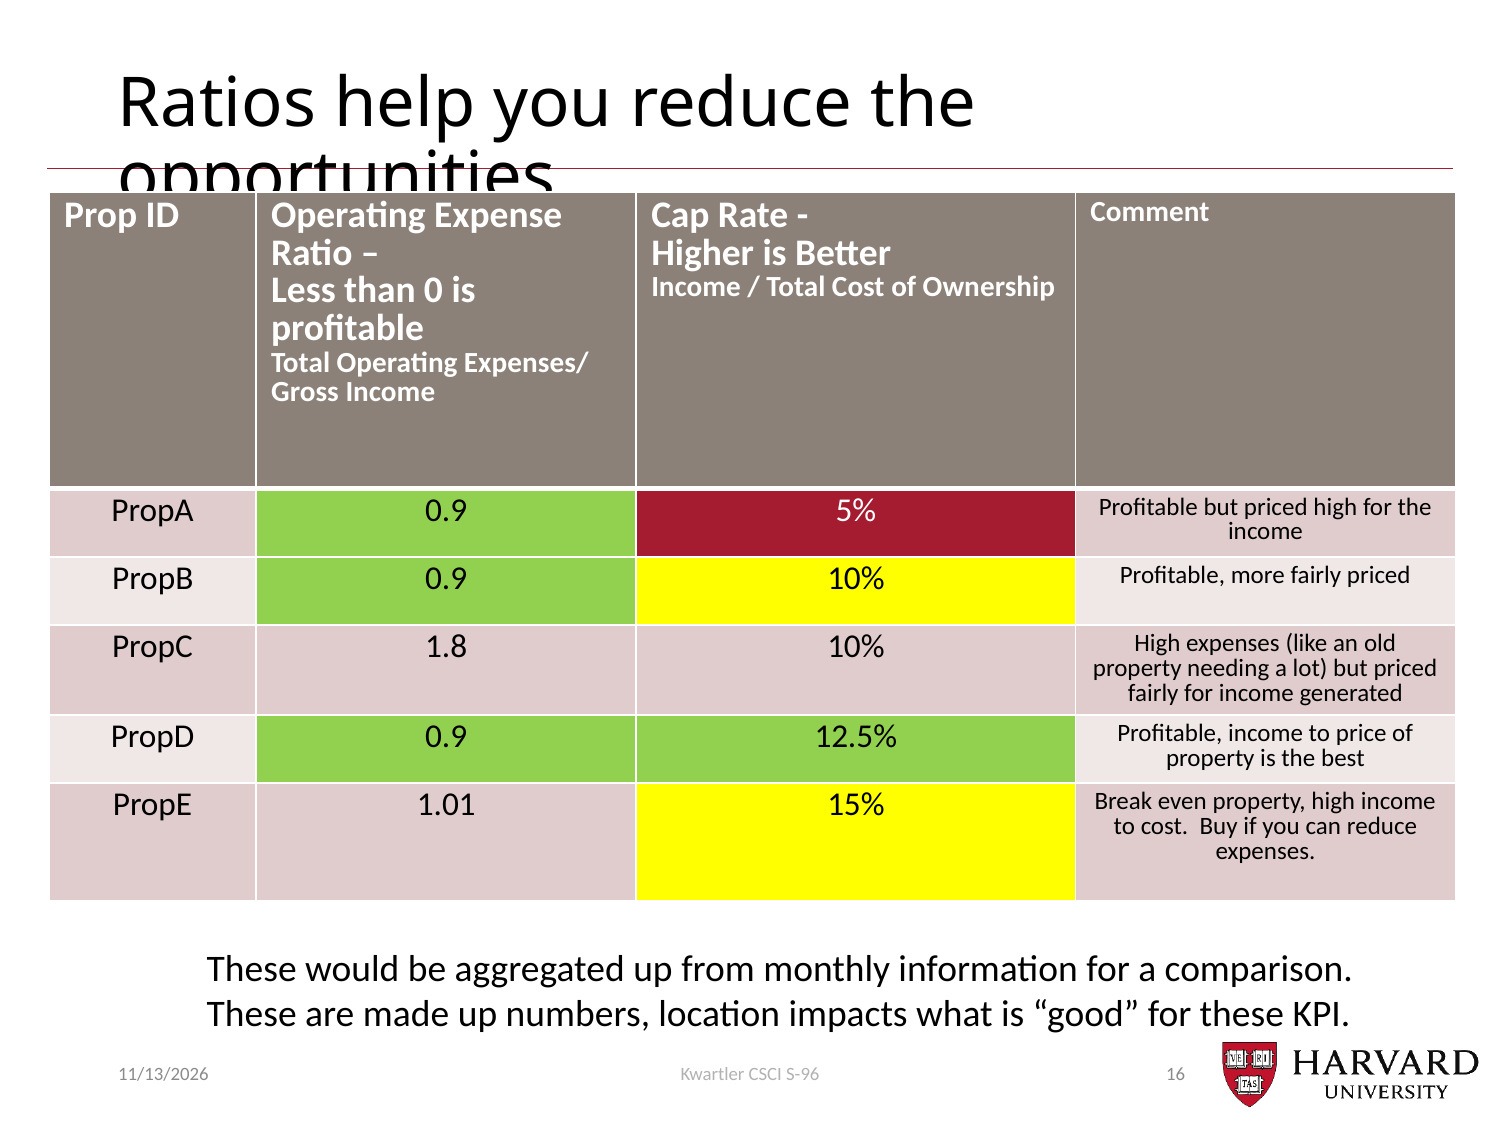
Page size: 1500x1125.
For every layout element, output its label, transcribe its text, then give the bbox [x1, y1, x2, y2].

table_cell PropD [50, 716, 255, 782]
title Ratios help you reduce the opportunities [103, 59, 1397, 157]
table_header Prop ID [50, 193, 255, 486]
table_cell PropE [50, 784, 255, 900]
footer Kwartler CSCI S-96 [496, 1042, 1004, 1103]
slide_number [103, 1042, 441, 1103]
picture [1200, 1024, 1500, 1125]
table_cell PropB [50, 558, 255, 624]
table_cell 0.9 [257, 491, 635, 556]
table_cell Break even property, high income to cost. Buy if you can reduce expenses. [1076, 784, 1455, 900]
table_header Cap Rate - Higher is Better Income / Total Cost of Ownership [637, 193, 1075, 486]
table_cell Profitable, income to price of property is the best [1076, 716, 1455, 782]
slide_number 16 [1059, 1042, 1200, 1103]
table_cell 15% [637, 784, 1075, 900]
table_cell 0.9 [257, 558, 635, 624]
table_cell 5% [637, 491, 1075, 556]
table_cell 1.01 [257, 784, 635, 900]
table_cell 10% [637, 558, 1075, 624]
table_cell 0.9 [257, 716, 635, 782]
table_cell PropC [50, 626, 255, 714]
table_cell Profitable, more fairly priced [1076, 558, 1455, 624]
table_cell 10% [637, 626, 1075, 714]
table_cell High expenses (like an old property needing a lot) but priced fairly for income generated [1076, 626, 1455, 714]
table_cell Profitable but priced high for the income [1076, 491, 1455, 556]
table_cell PropA [50, 491, 255, 556]
text_box These would be aggregated up from monthly information for a comparison. These are made up numbers, location impacts what is “good” for these KPI. [191, 936, 1397, 1042]
table_cell 1.8 [257, 626, 635, 714]
table_header Operating Expense Ratio – Less than 0 is profitable Total Operating Expenses/ Gross Income [257, 193, 635, 486]
table_cell 12.5% [637, 716, 1075, 782]
table_header Comment [1076, 193, 1455, 486]
